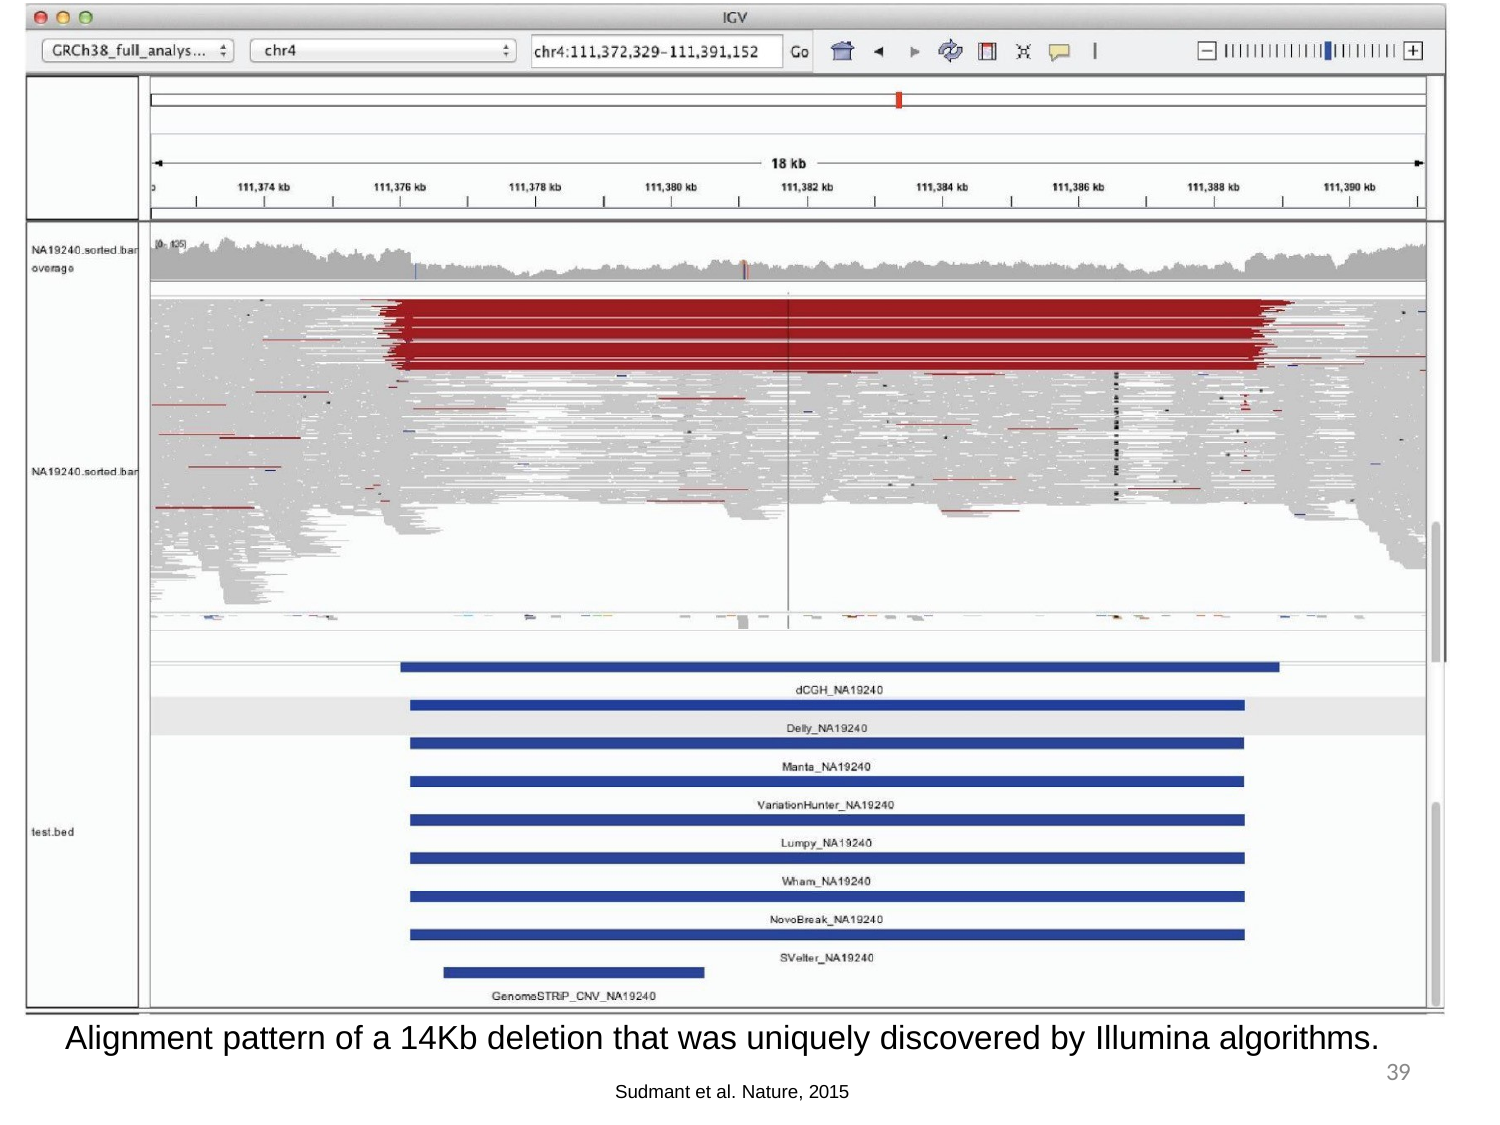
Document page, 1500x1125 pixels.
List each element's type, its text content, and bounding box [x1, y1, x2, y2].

text_box Alignment pattern of a 14Kb deletion that was uniquely discovered by Illumina algorithms. 39 [62, 1025, 1412, 1086]
text_box Sudmant et al. Nature, 2015 [612, 1078, 852, 1103]
picture [24, 2, 1451, 1017]
